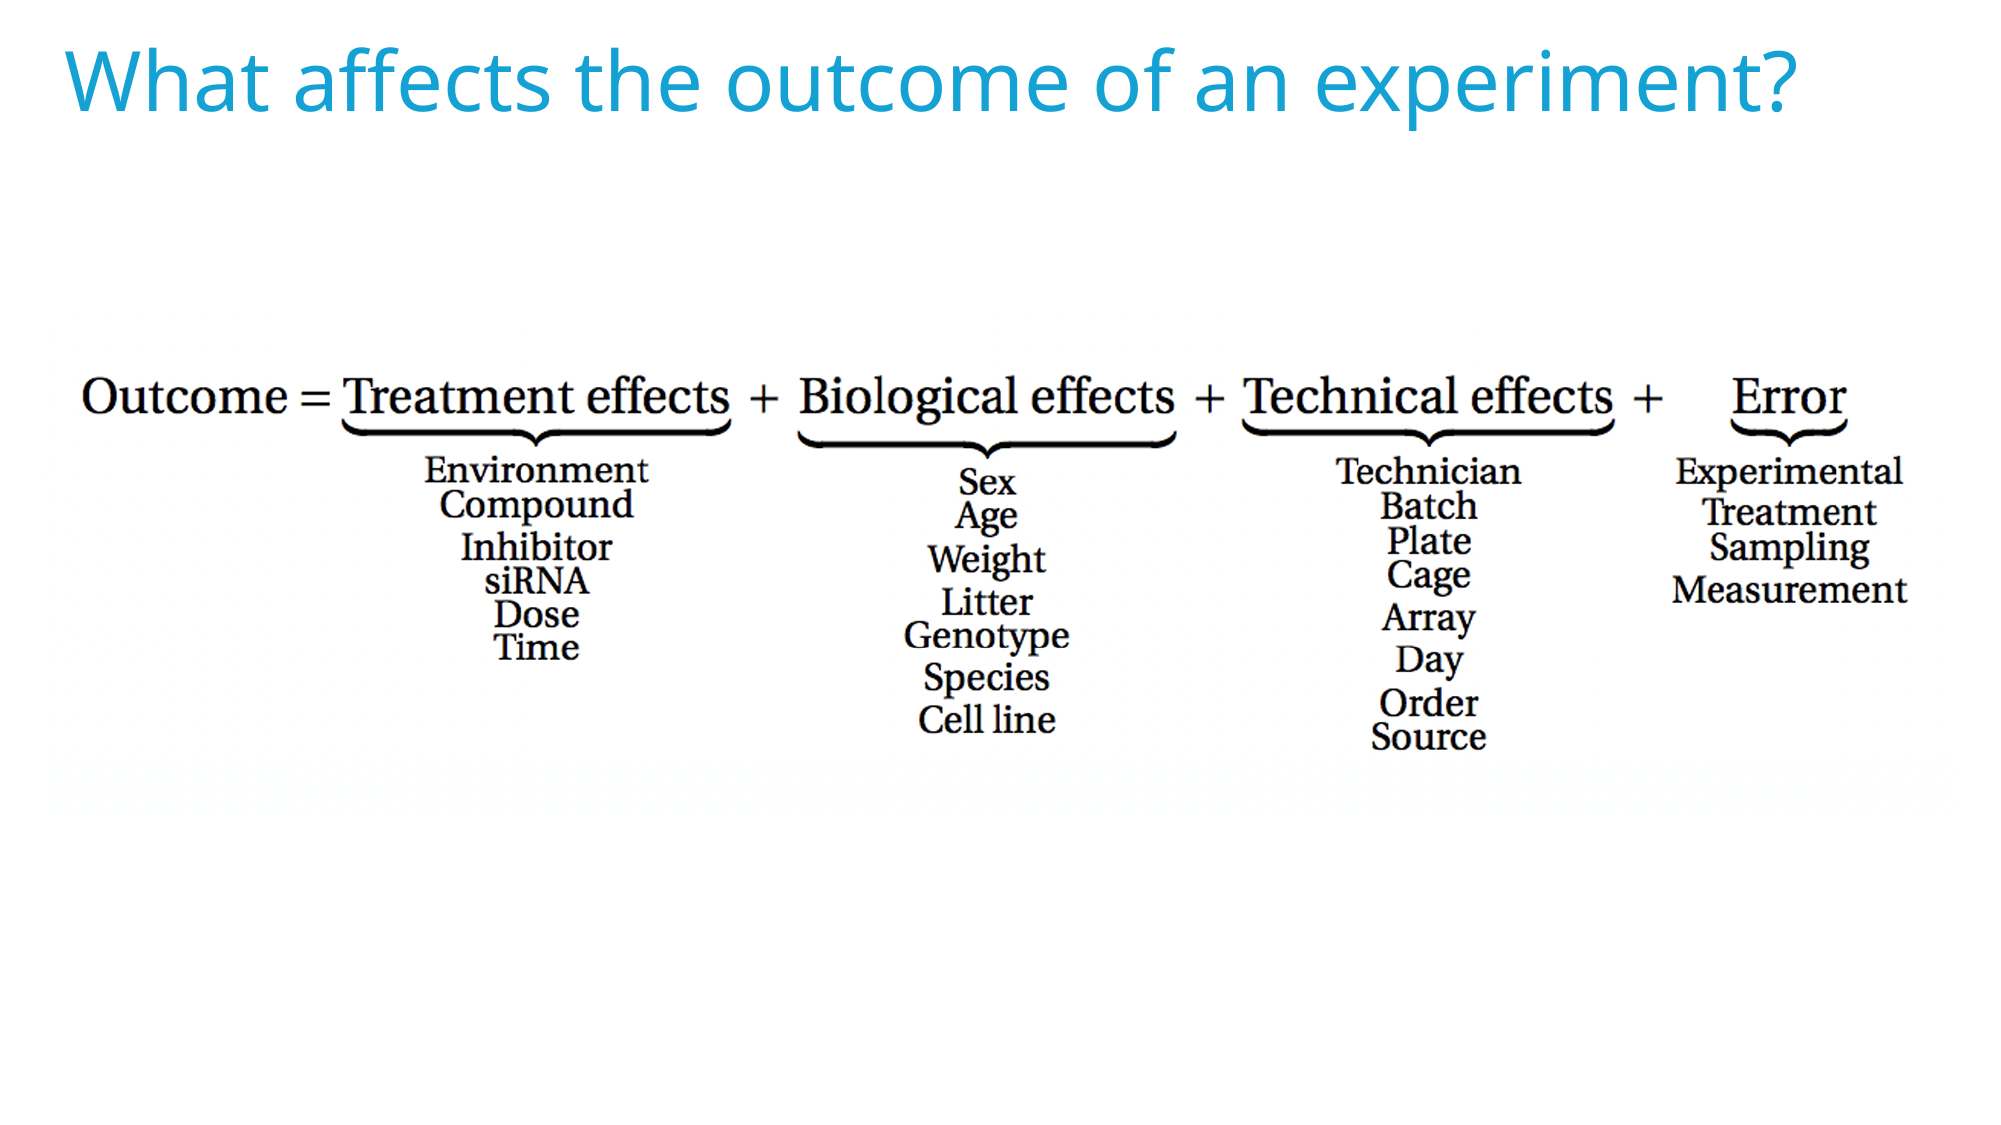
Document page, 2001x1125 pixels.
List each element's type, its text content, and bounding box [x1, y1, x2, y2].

text_box What affects the outcome of an experiment? [49, 32, 2000, 175]
picture [44, 306, 1956, 819]
